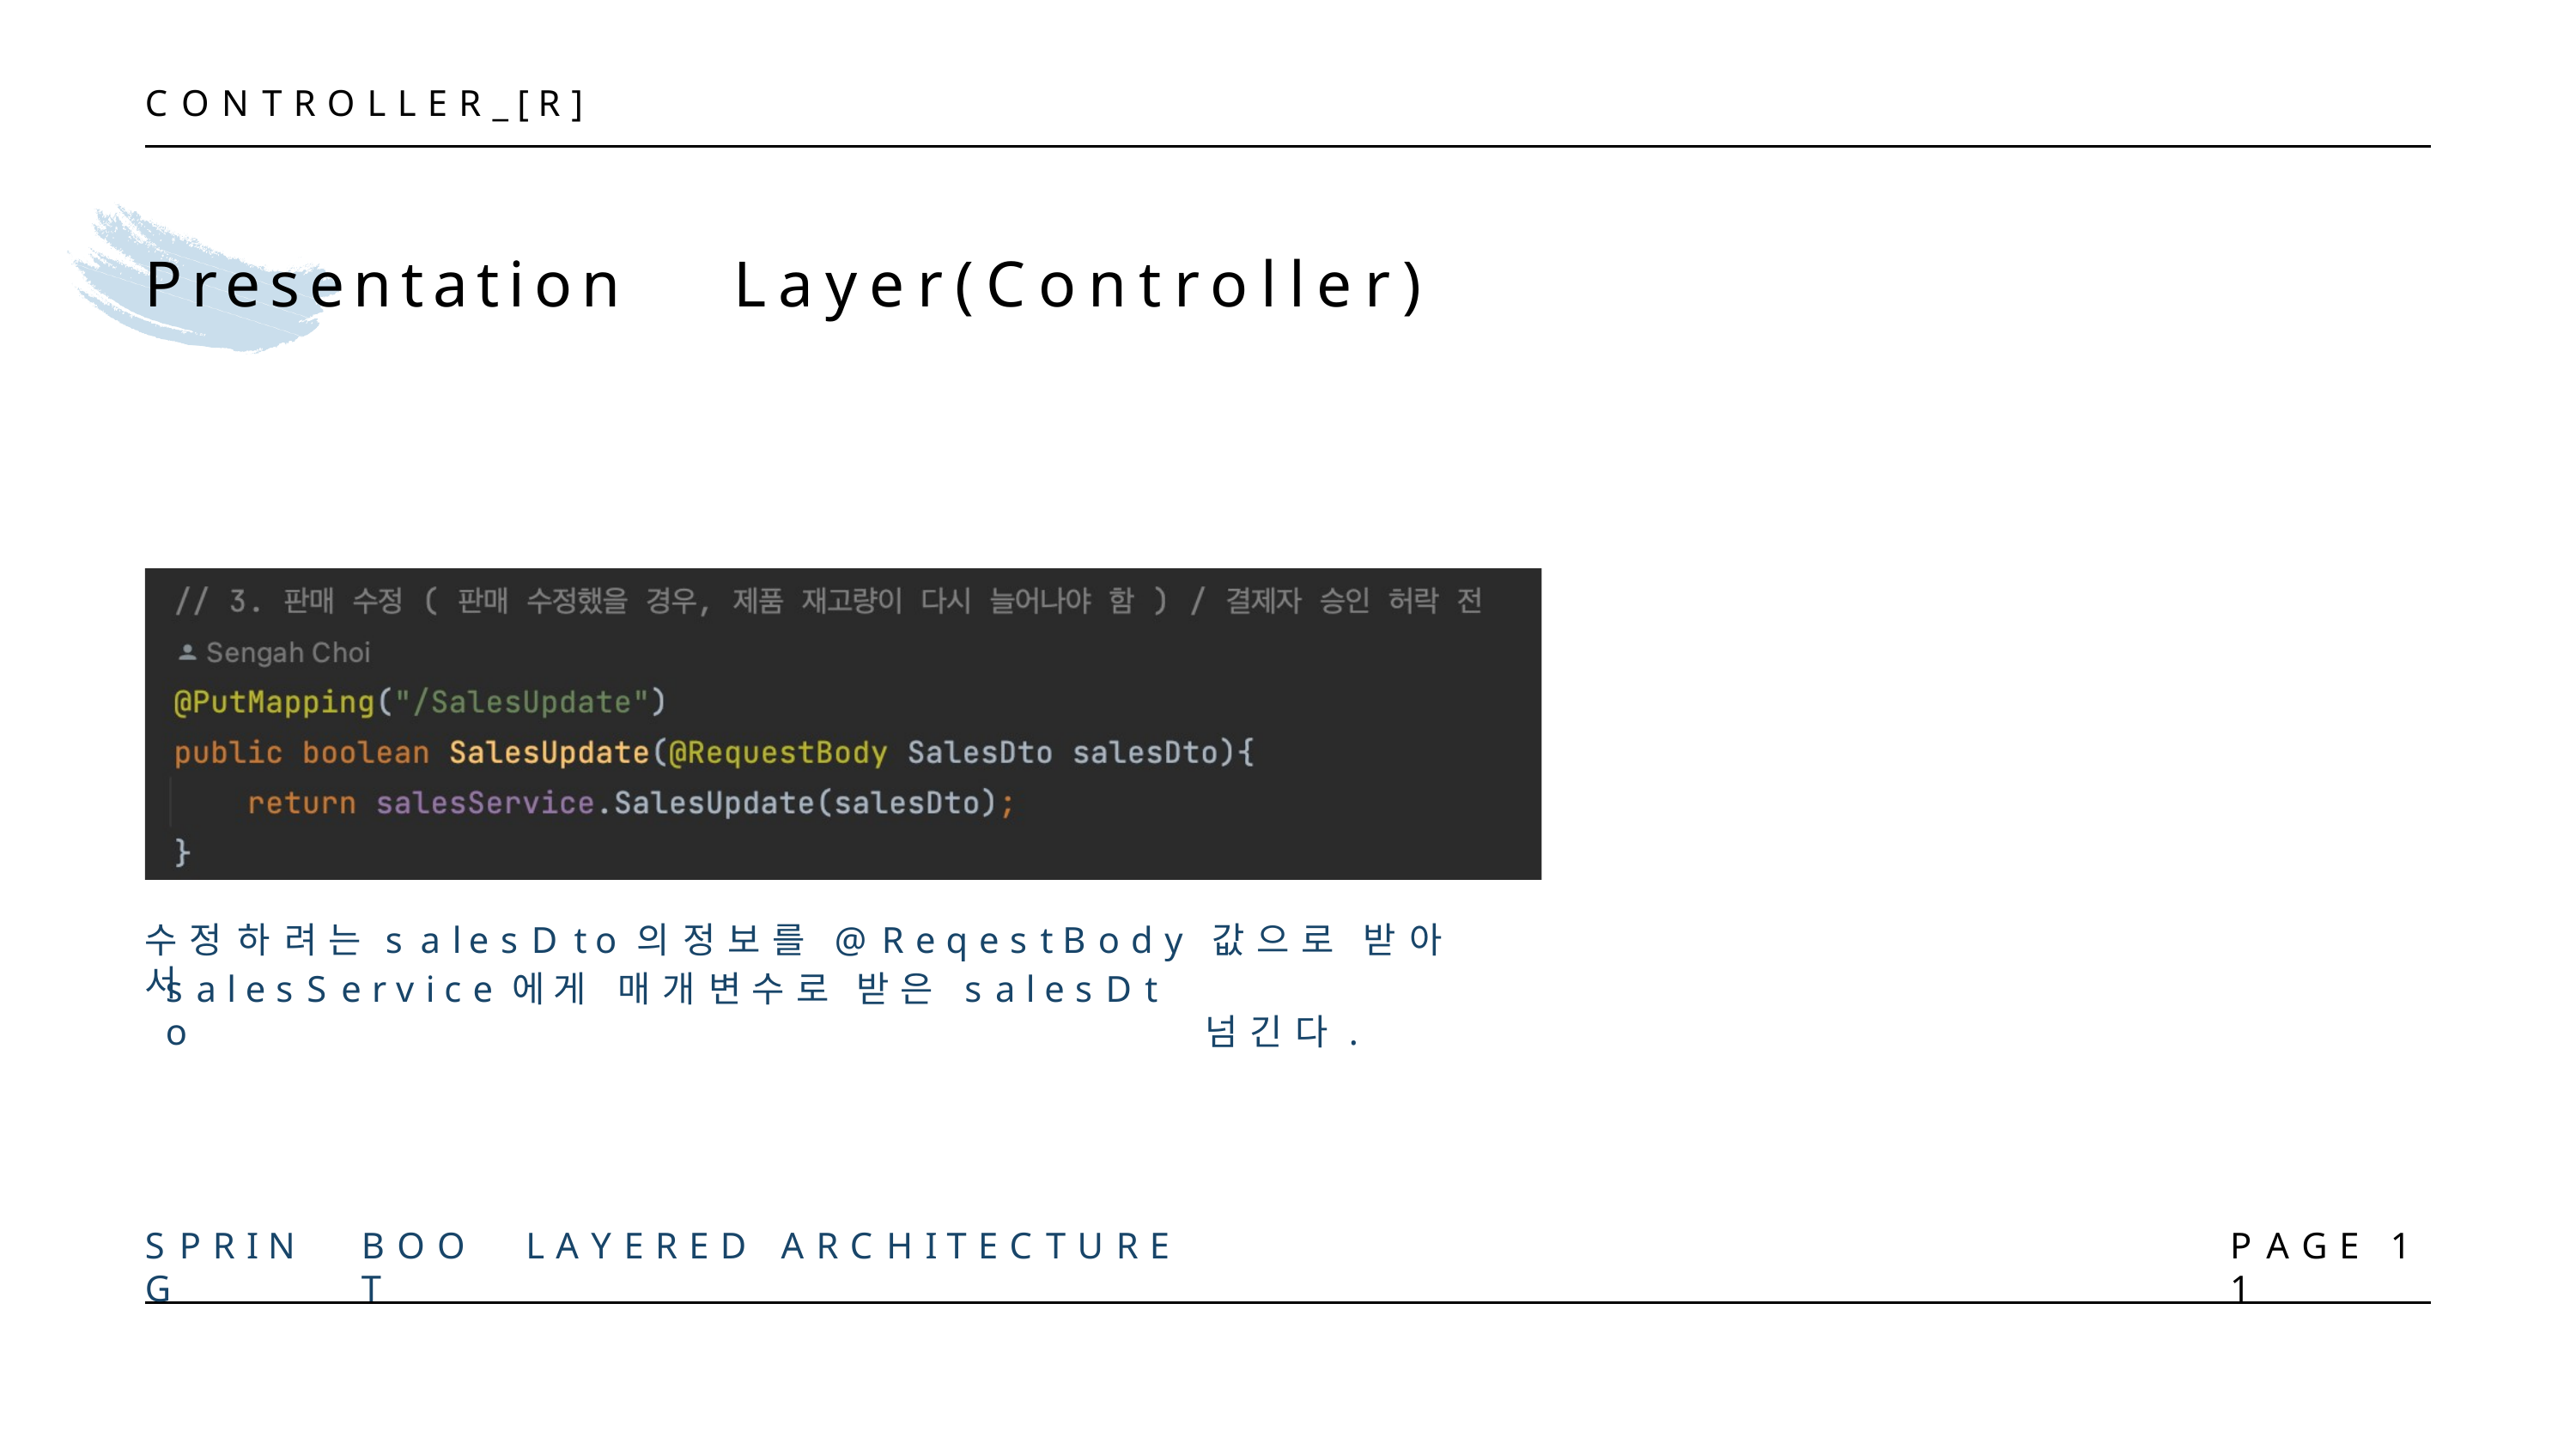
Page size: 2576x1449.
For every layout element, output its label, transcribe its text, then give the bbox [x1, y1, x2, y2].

text_box [66, 202, 342, 355]
text_box B O O T [359, 1221, 496, 1309]
text_box A R C H I T E C T U R E [779, 1221, 1175, 1266]
text_box L A Y E R E D [524, 1221, 752, 1266]
text_box S P R I N G [143, 1221, 332, 1309]
text_box C O N T R O L L E R _ [ R ] [143, 78, 589, 124]
title Presentation Layer(Controller) [143, 242, 1523, 487]
text_box 수 정 하 려 는 s a l e s D t o 의 정 보 를 @ R e q e s t B o d y 값 으 로 받 아 서 넘 긴 다 . [143, 908, 1484, 1053]
text_box [144, 568, 1542, 880]
text_box P A G E 1 1 [2228, 1221, 2433, 1309]
